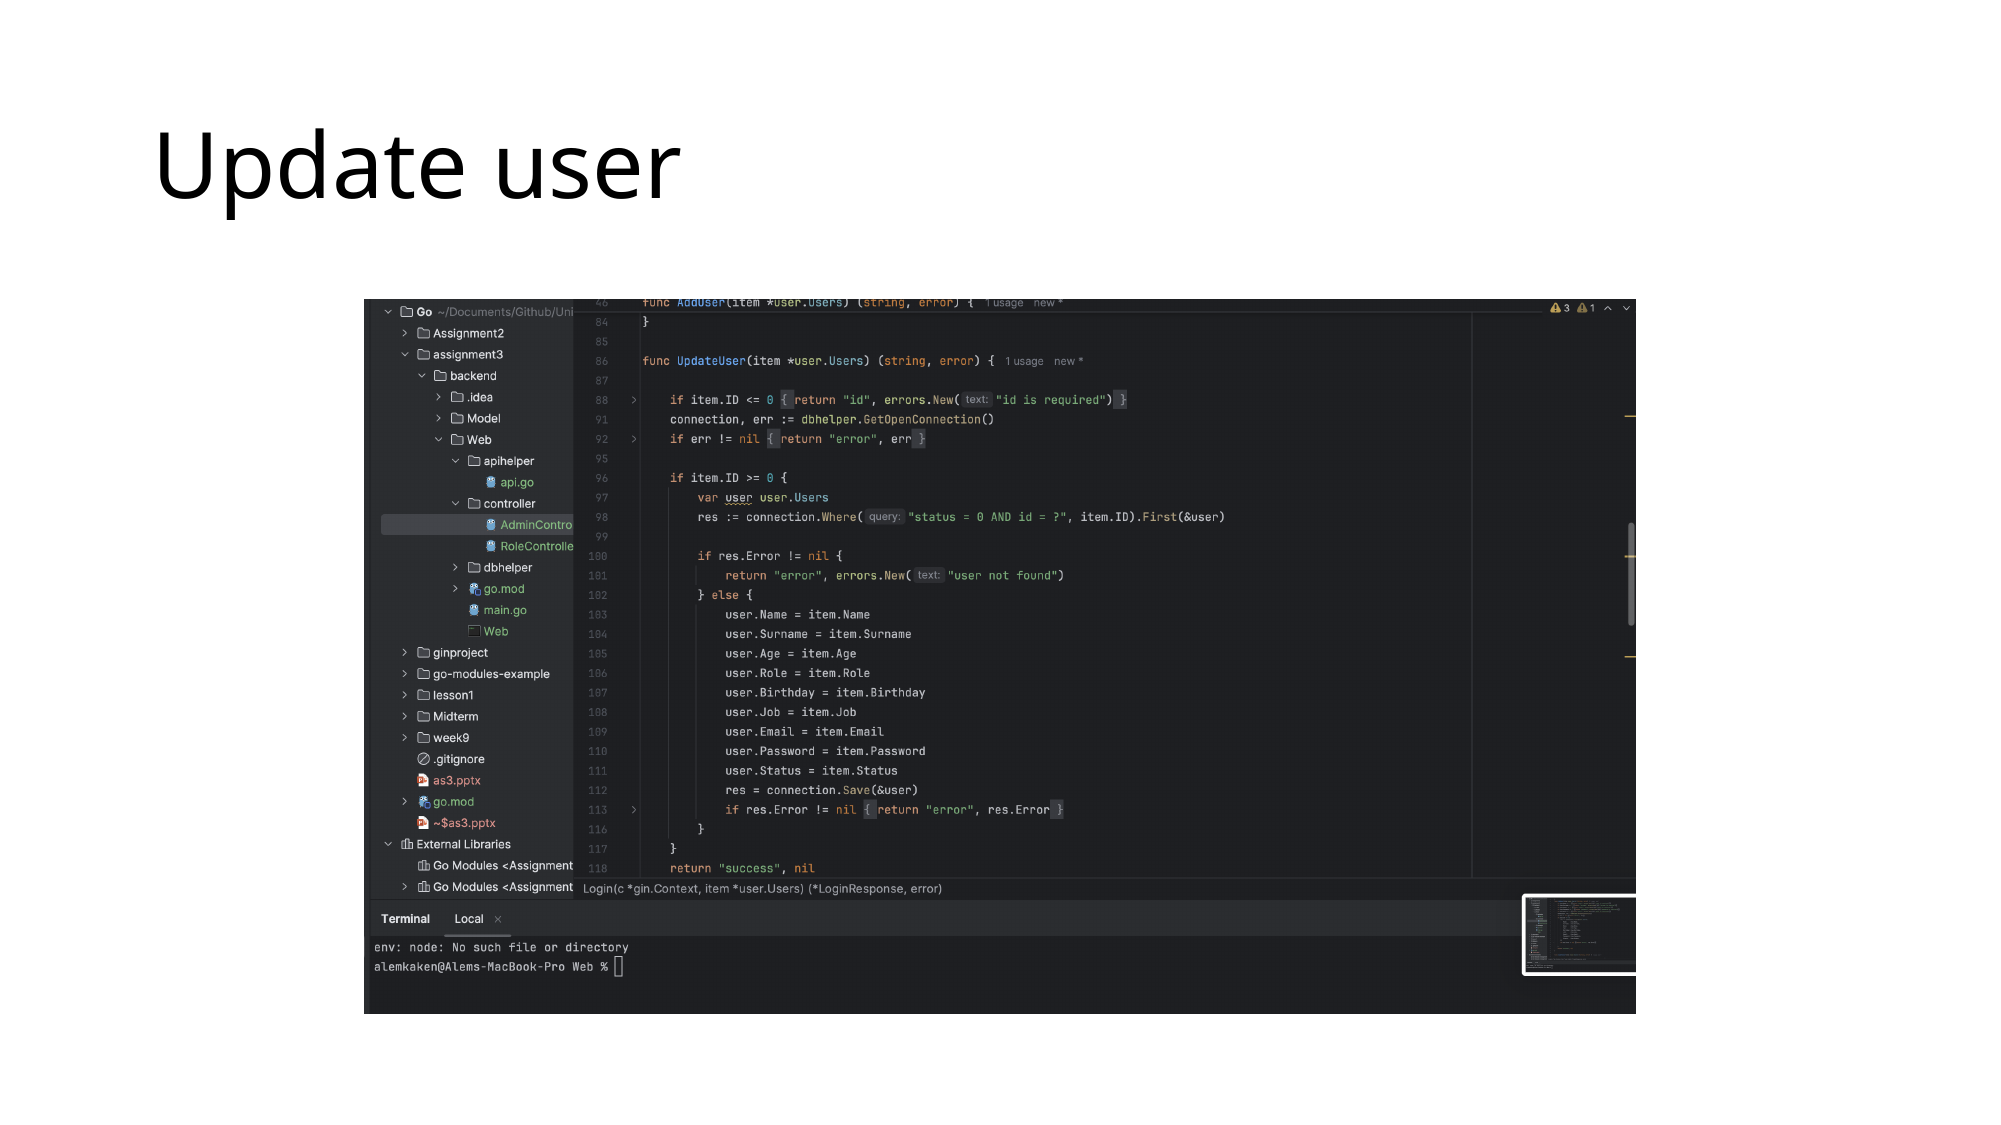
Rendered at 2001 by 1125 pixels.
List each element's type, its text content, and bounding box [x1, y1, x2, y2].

title Update user [137, 59, 1863, 278]
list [364, 299, 1636, 1014]
